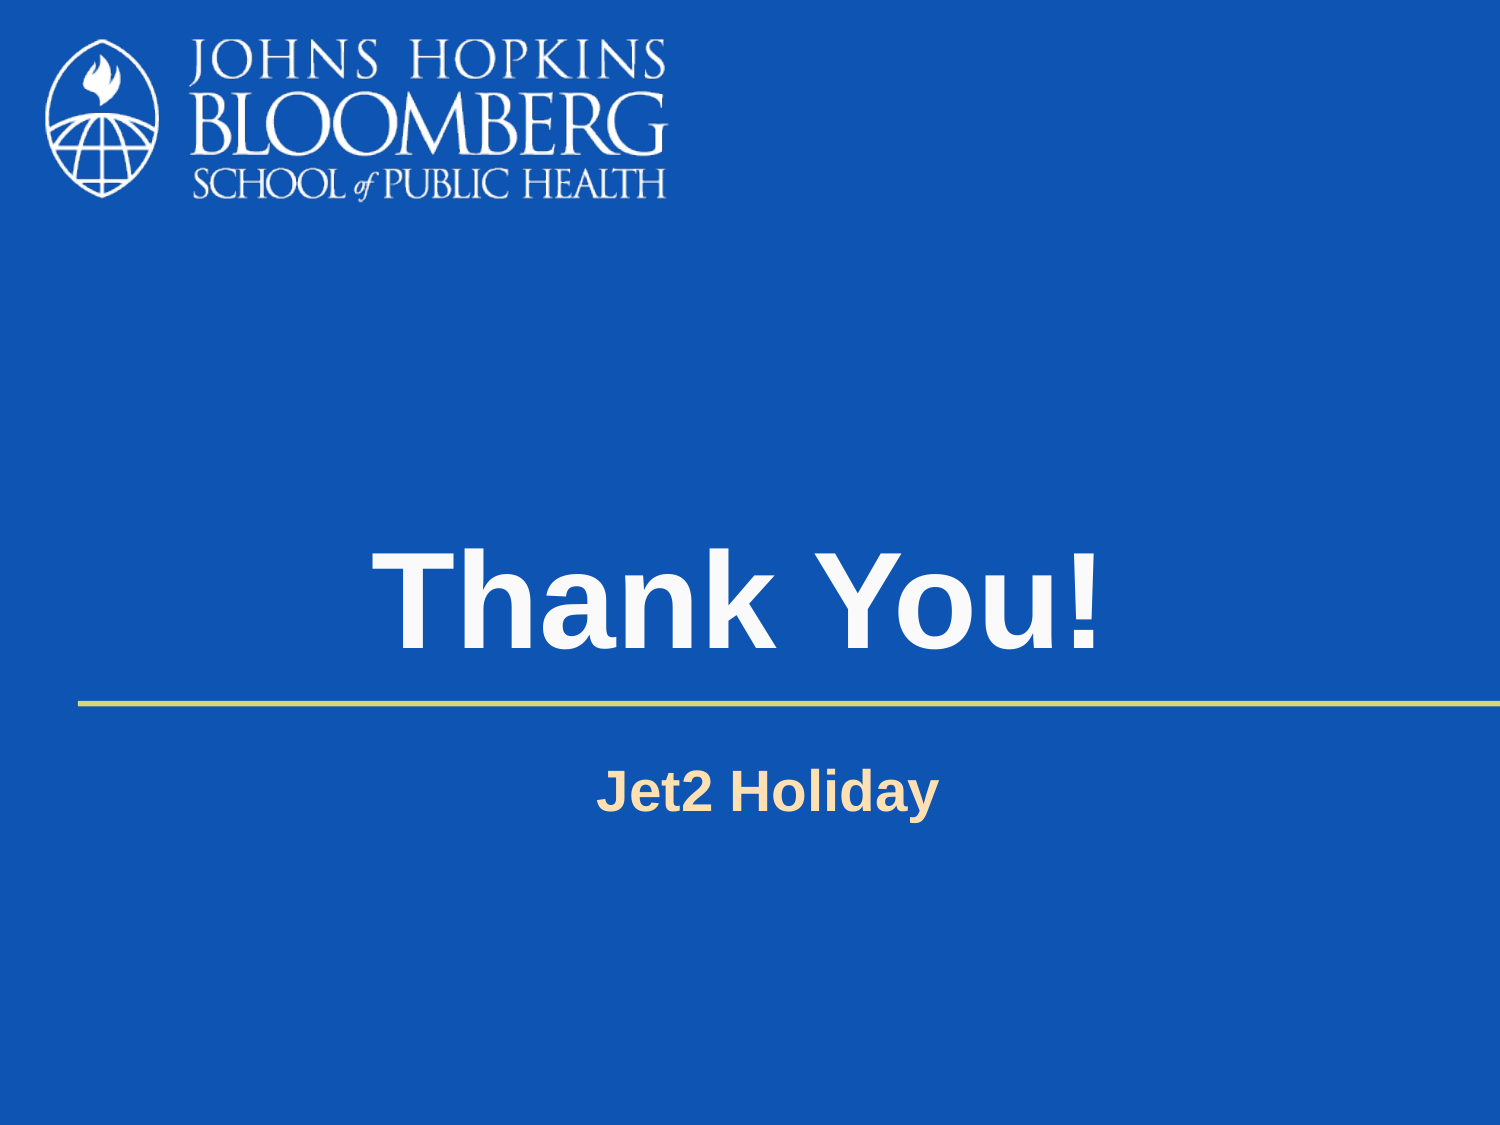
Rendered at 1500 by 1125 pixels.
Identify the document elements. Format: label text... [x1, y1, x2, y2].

picture [31, 25, 683, 217]
subtitle Jet2 Holiday [374, 745, 1163, 1026]
title Thank You! [356, 442, 1143, 684]
